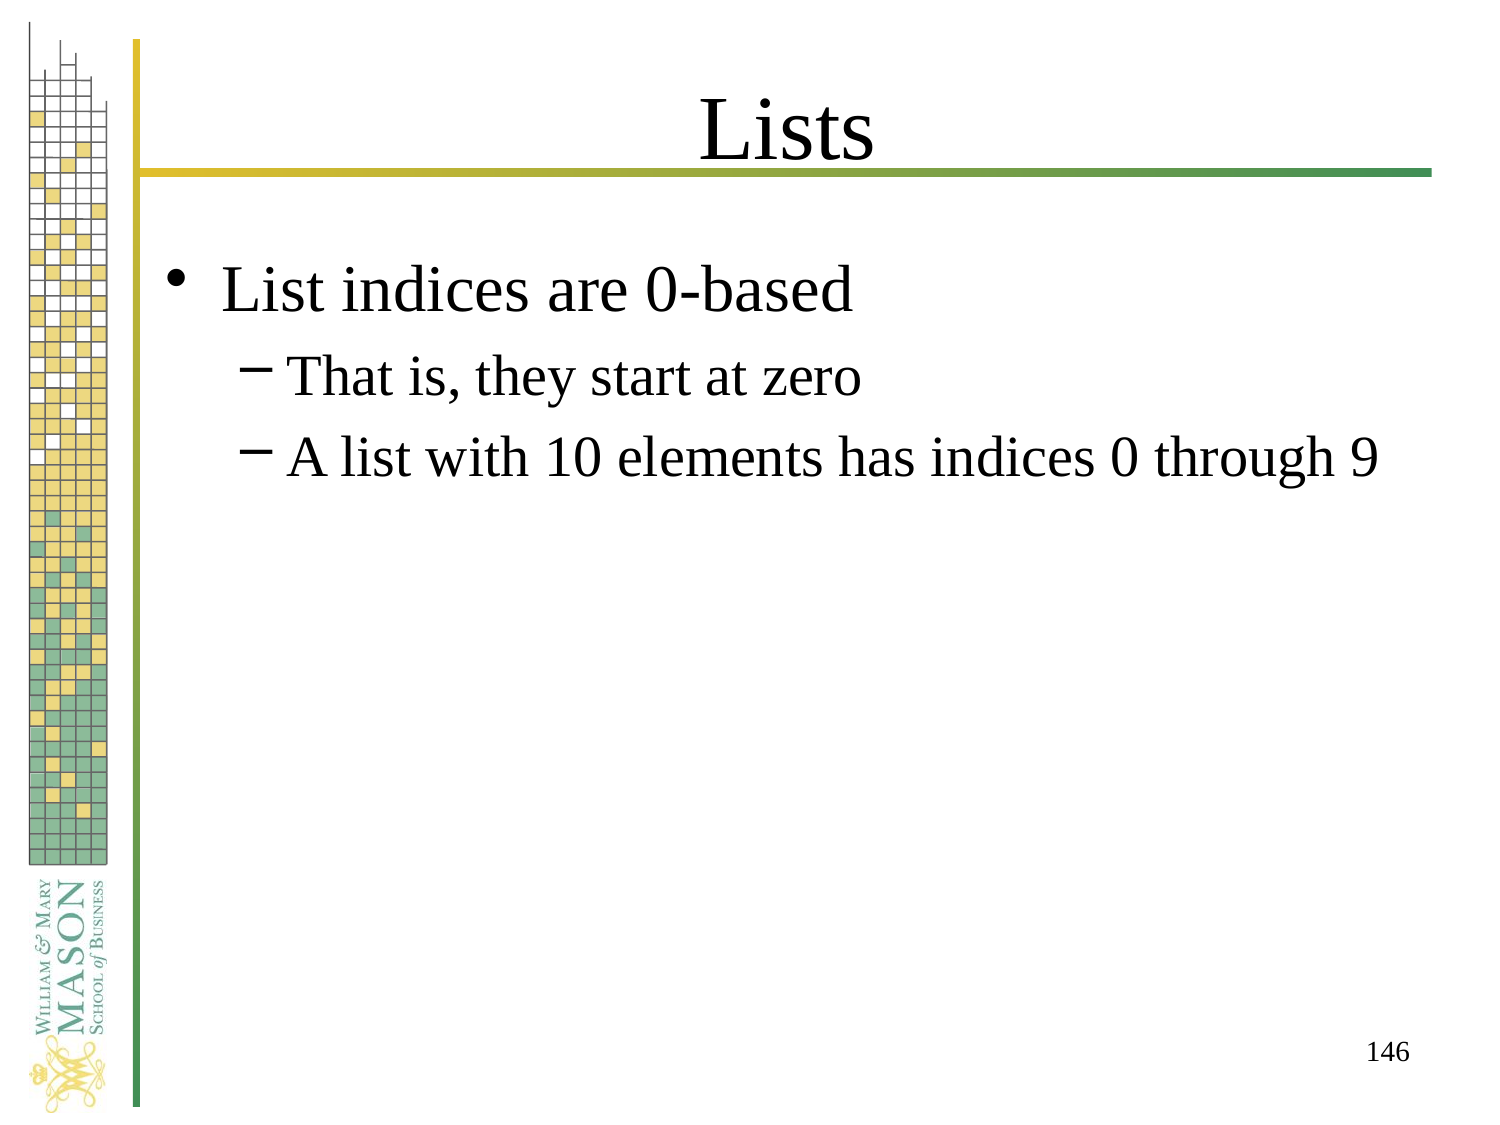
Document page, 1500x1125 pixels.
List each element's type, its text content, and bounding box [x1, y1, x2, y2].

title Lists [150, 45, 1425, 200]
list List indices are 0-based That is, they start at zero A list with 10 elements has indices 0 through 9 [150, 237, 1425, 1005]
slide_number 146 [1048, 1024, 1426, 1103]
title Naming Variables [29, 879, 107, 1113]
